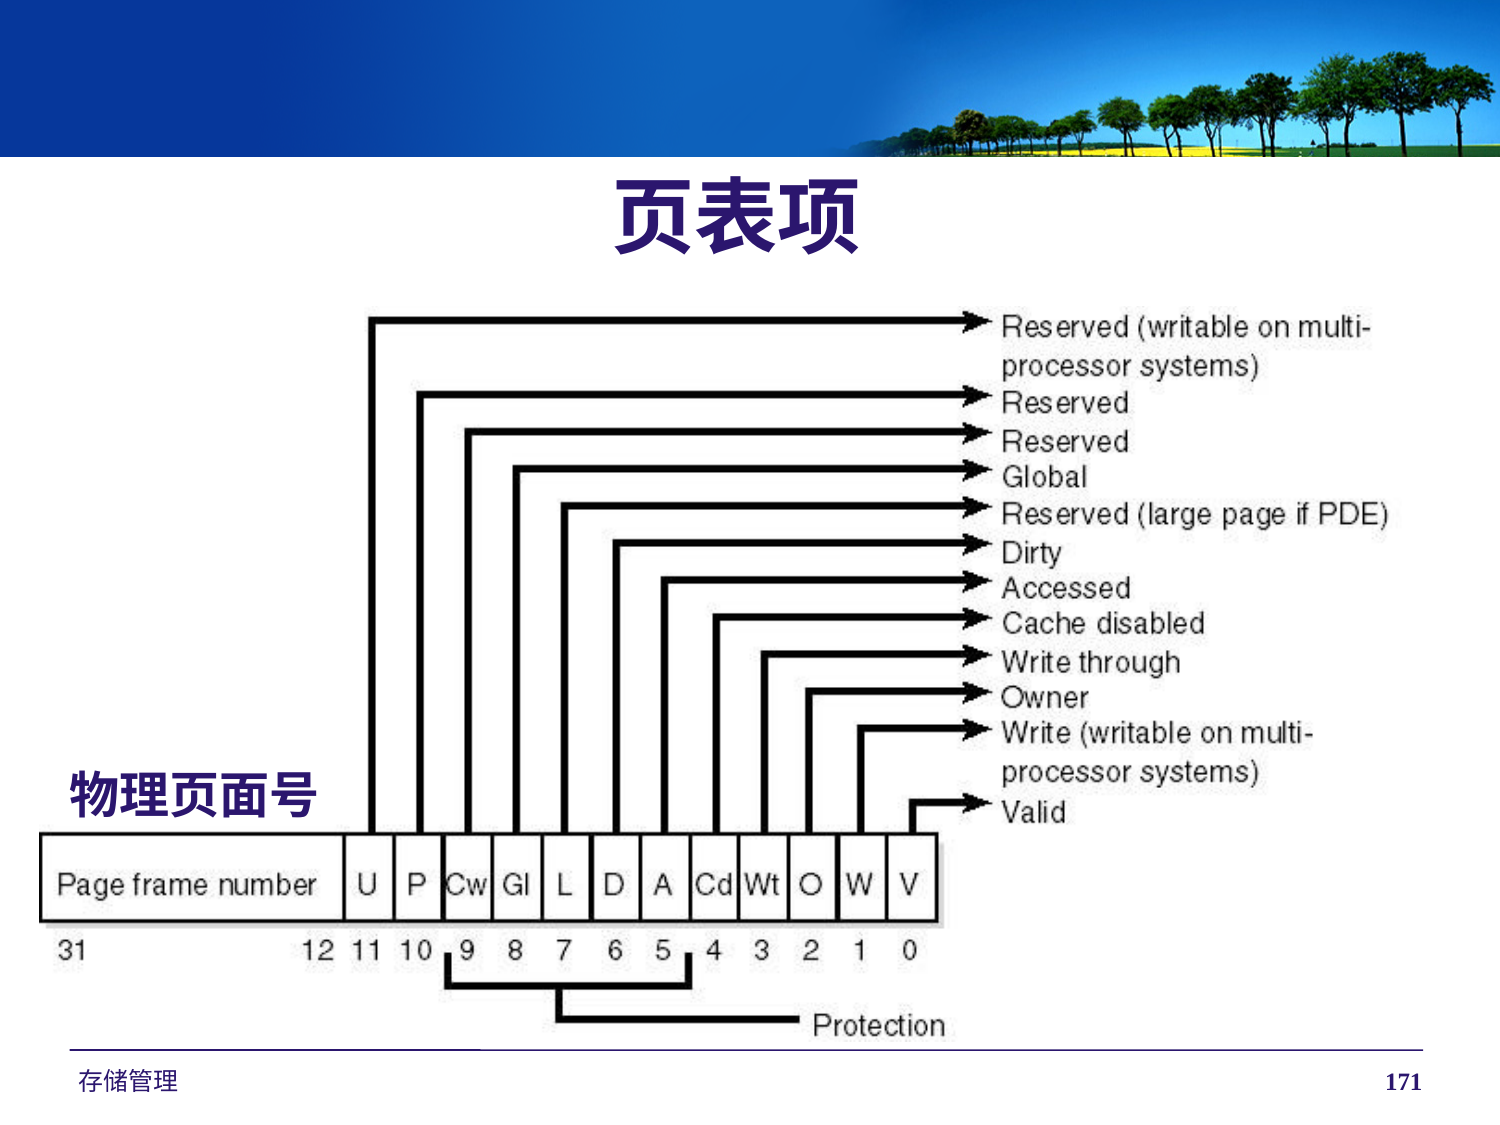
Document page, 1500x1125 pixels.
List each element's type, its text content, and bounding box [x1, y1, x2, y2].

text_box 页表项 [548, 161, 924, 268]
slide_number 存储管理 [63, 1057, 414, 1095]
footer 171 [962, 1057, 1438, 1095]
picture [38, 306, 1463, 1042]
picture [0, 0, 1500, 157]
